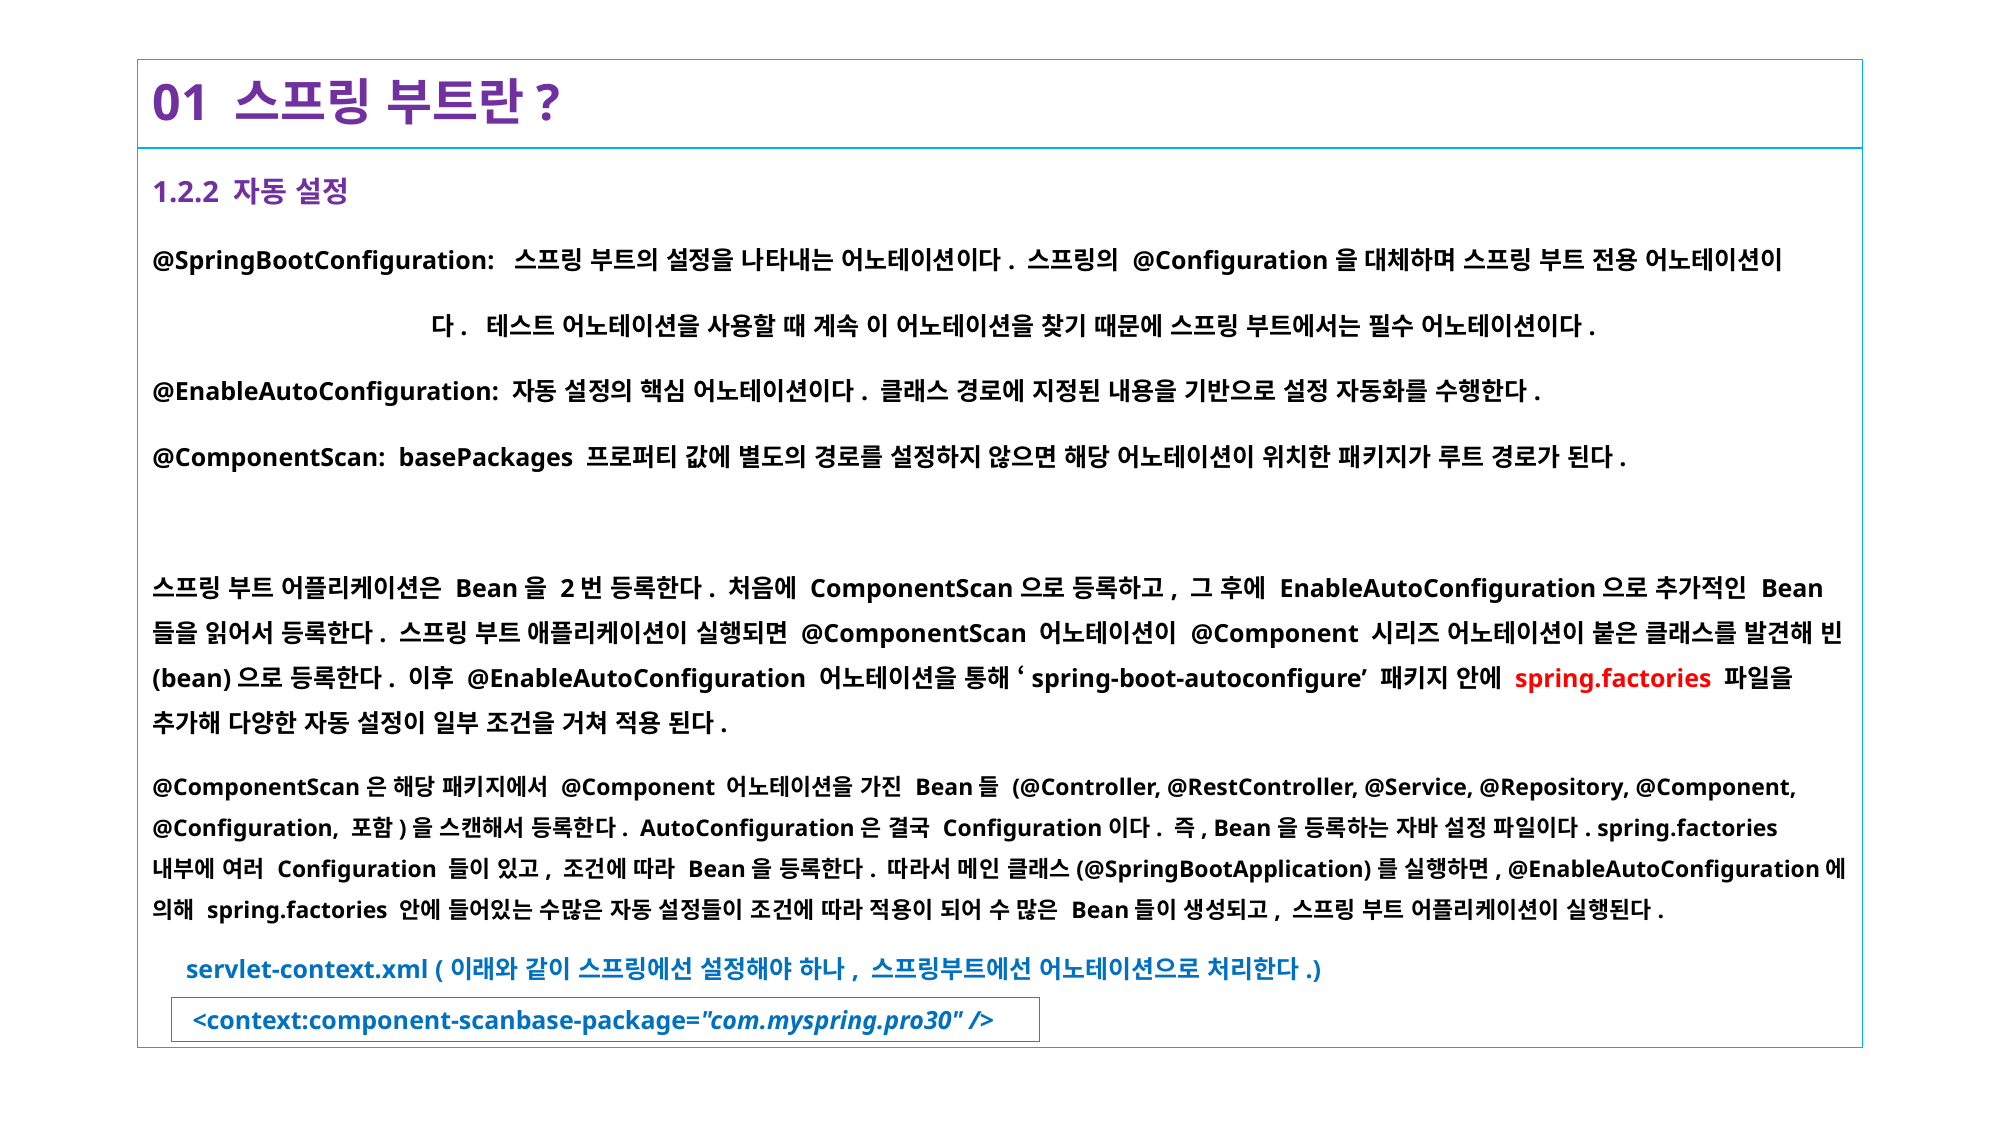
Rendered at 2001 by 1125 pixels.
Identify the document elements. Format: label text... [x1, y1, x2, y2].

title 01 스프링 부트란? [137, 59, 1863, 148]
list 1.2.2 자동 설정 @SpringBootConfiguration: 스프링 부트의 설정을 나타내는 어노테이션이다. 스프링의 @Configuration을 대체하며 스프링 부트 전용 어노테이션이 다. 테스트 어노테이션을 사용할 때 계속 이 어노테이션을 찾기 때문에 스프링 부트에서는 필수 어노테이션이다. @EnableAutoConfiguration: 자동 설정의 핵심 어노테이션이다. 클래스 경로에 지정된 내용을 기반으로 설정 자동화를 수행한다. @ComponentScan: basePackages 프로퍼티 값에 별도의 경로를 설정하지 않으면 해당 어노테이션이 위치한 패키지가 루트 경로가 된다. 스프링 부트 어플리케이션은 Bean을 2번 등록한다. 처음에 ComponentScan으로 등록하고, 그 후에 EnableAutoConfiguration으로 추가적인 Bean들을 읽어서 등록한다. 스프링 부트 애플리케이션이 실행되면 @ComponentScan 어노테이션이 @Component 시리즈 어노테이션이 붙은 클래스를 발견해 빈(bean)으로 등록한다. 이후 @EnableAutoConfiguration 어노테이션을 통해 ‘spring-boot-autoconfigure’ 패키지 안에 spring.factories 파일을 추가해 다양한 자동 설정이 일부 조건을 거쳐 적용 된다. @ComponentScan은 해당 패키지에서 @Component 어노테이션을 가진 Bean들 (@Controller, @RestController, @Service, @Repository, @Component, @Configuration, 포함)을 스캔해서 등록한다. AutoConfiguration은 결국 Configuration이다. 즉, Bean을 등록하는 자바 설정 파일이다. spring.factories 내부에 여러 Configuration 들이 있고, 조건에 따라 Bean을 등록한다. 따라서 메인 클래스(@SpringBootApplication)를 실행하면, @EnableAutoConfiguration에 의해 spring.factories 안에 들어있는 수많은 자동 설정들이 조건에 따라 적용이 되어 수 많은 Bean들이 생성되고, 스프링 부트 어플리케이션이 실행된다. [137, 148, 1863, 1048]
text_box servlet-context.xml (이래와 같이 스프링에선 설정해야 하나, 스프링부트에선 어노테이션으로 처리한다.) [171, 946, 1385, 992]
text_box <context:component-scanbase-package="com.myspring.pro30" /> [171, 997, 1040, 1042]
